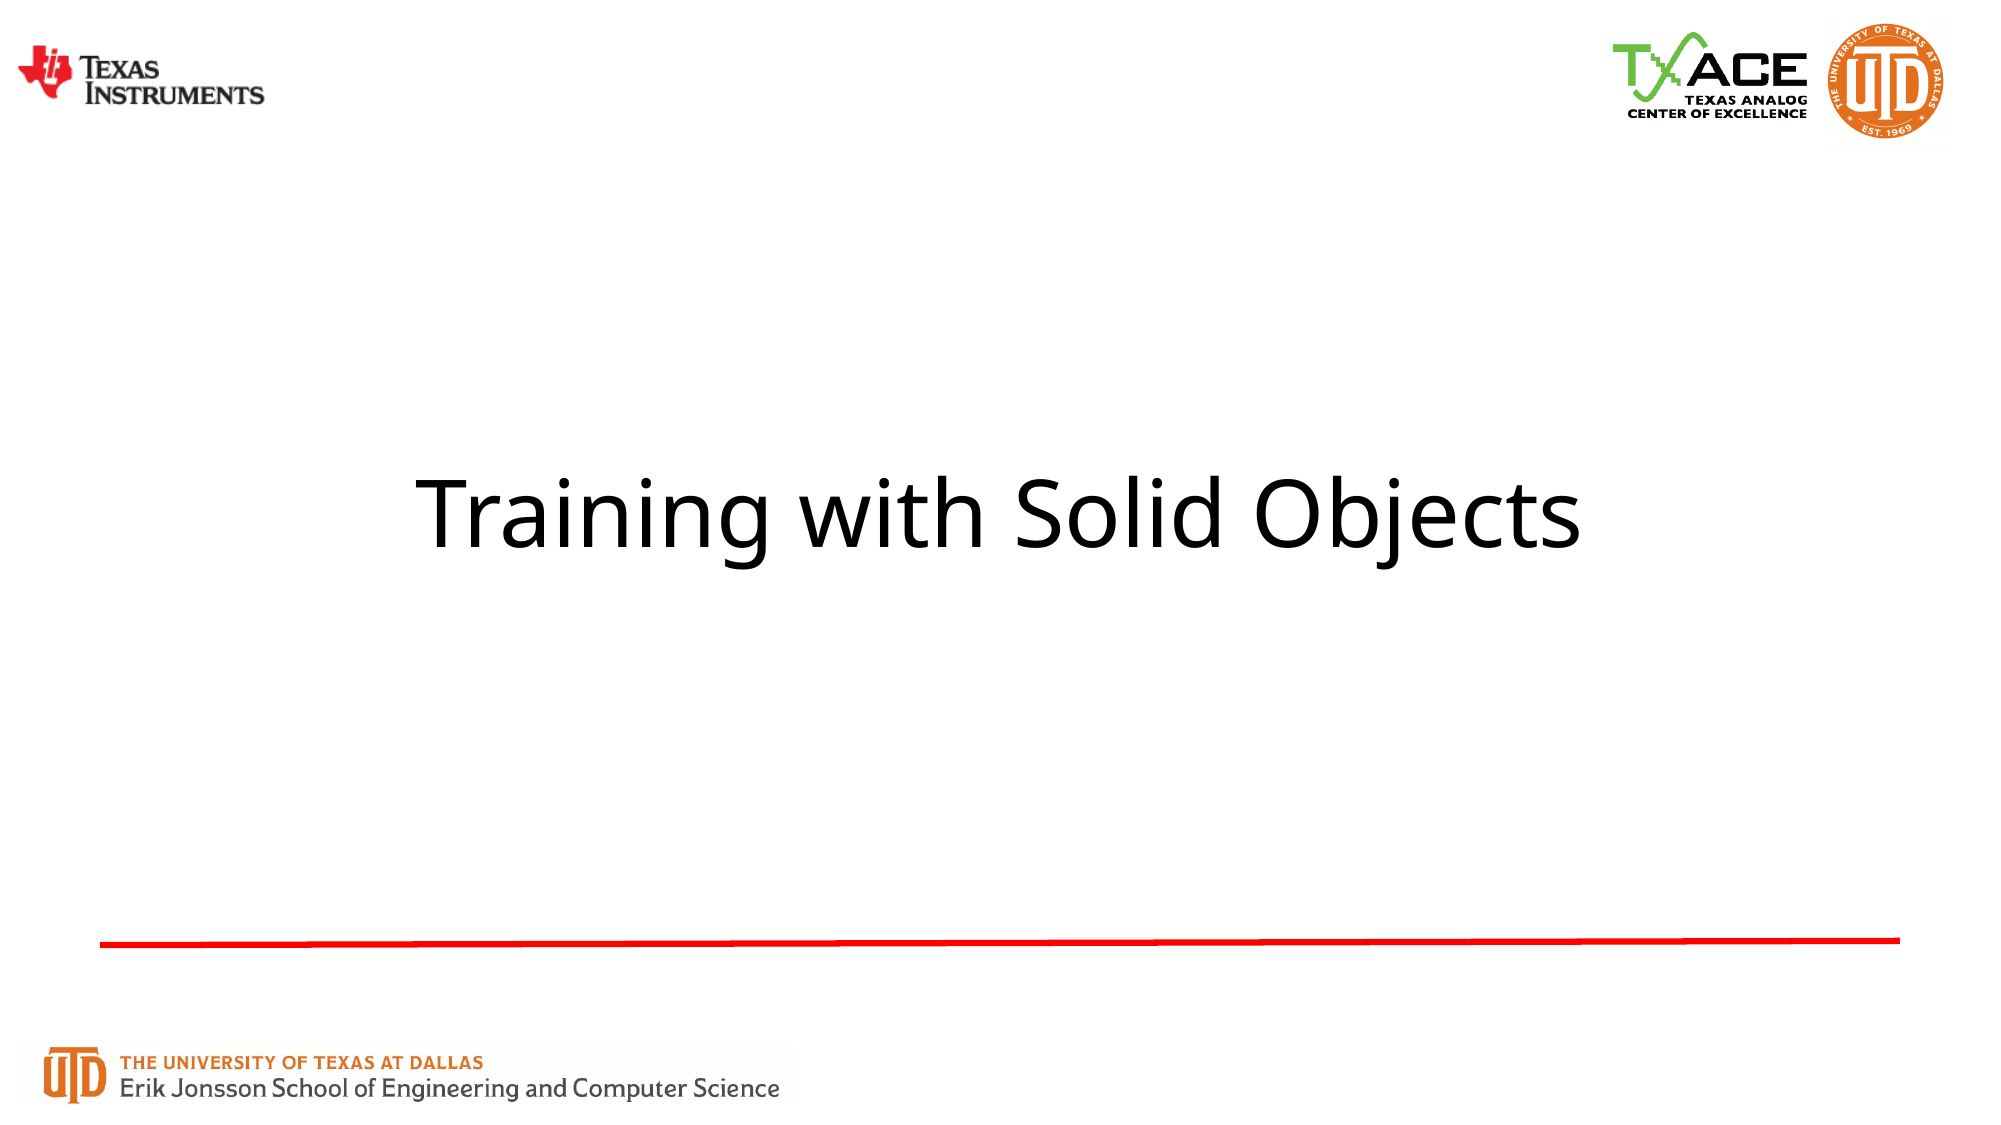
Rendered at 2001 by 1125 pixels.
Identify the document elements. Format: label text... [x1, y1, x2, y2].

picture [1613, 32, 1807, 118]
title Training with Solid Objects [249, 184, 1750, 576]
picture [16, 1045, 796, 1105]
picture [16, 18, 267, 132]
picture [1819, 15, 1952, 147]
